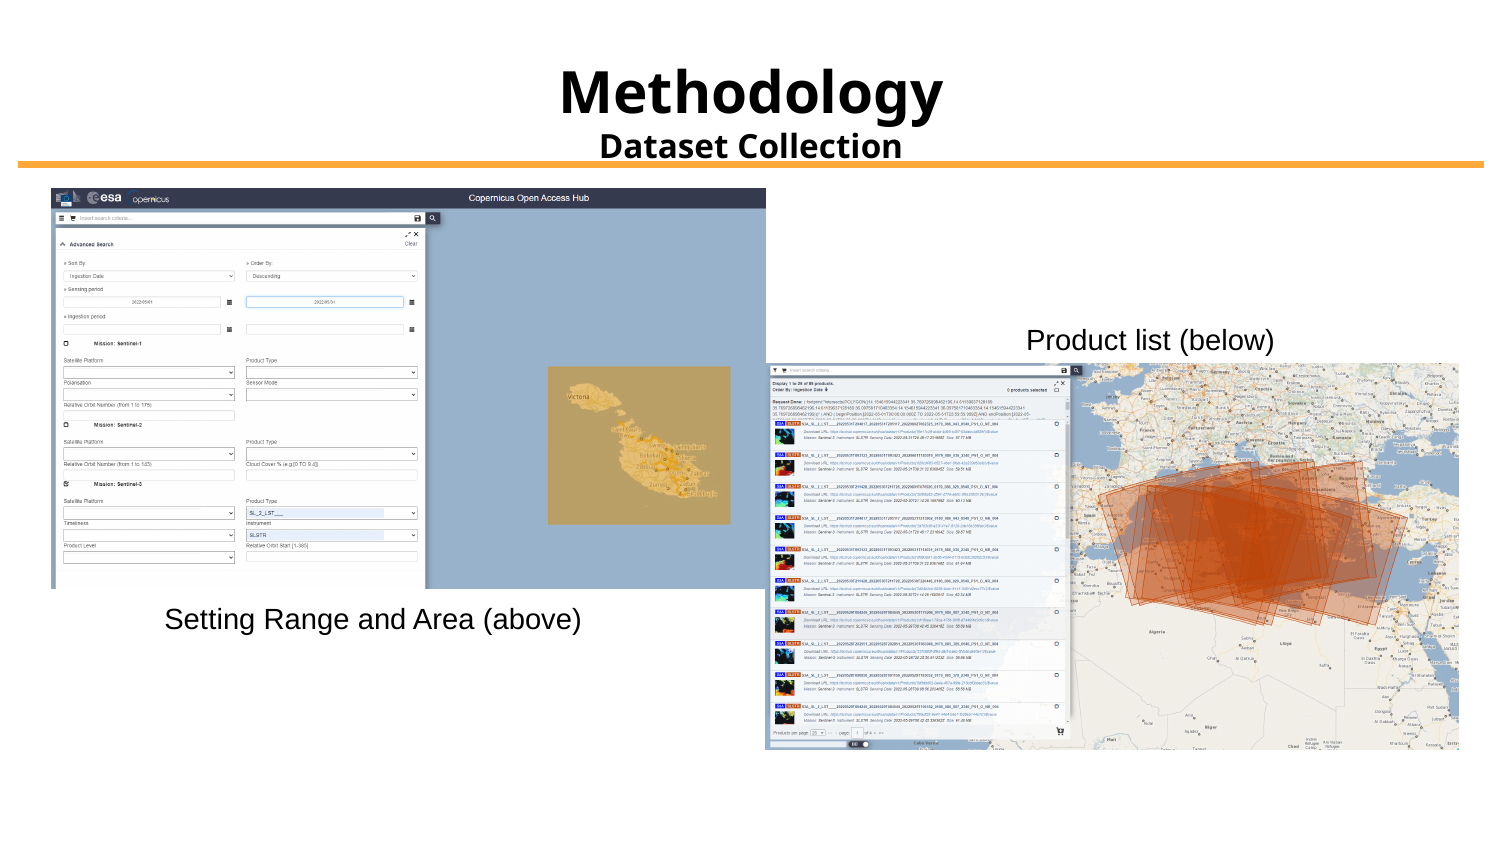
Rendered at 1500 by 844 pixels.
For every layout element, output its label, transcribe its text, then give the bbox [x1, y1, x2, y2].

text_box Product list (below) [1011, 313, 1291, 361]
title Methodology Dataset Collection [52, 40, 1450, 135]
text_box Setting Range and Area (above) [149, 597, 598, 643]
picture [50, 188, 1460, 750]
